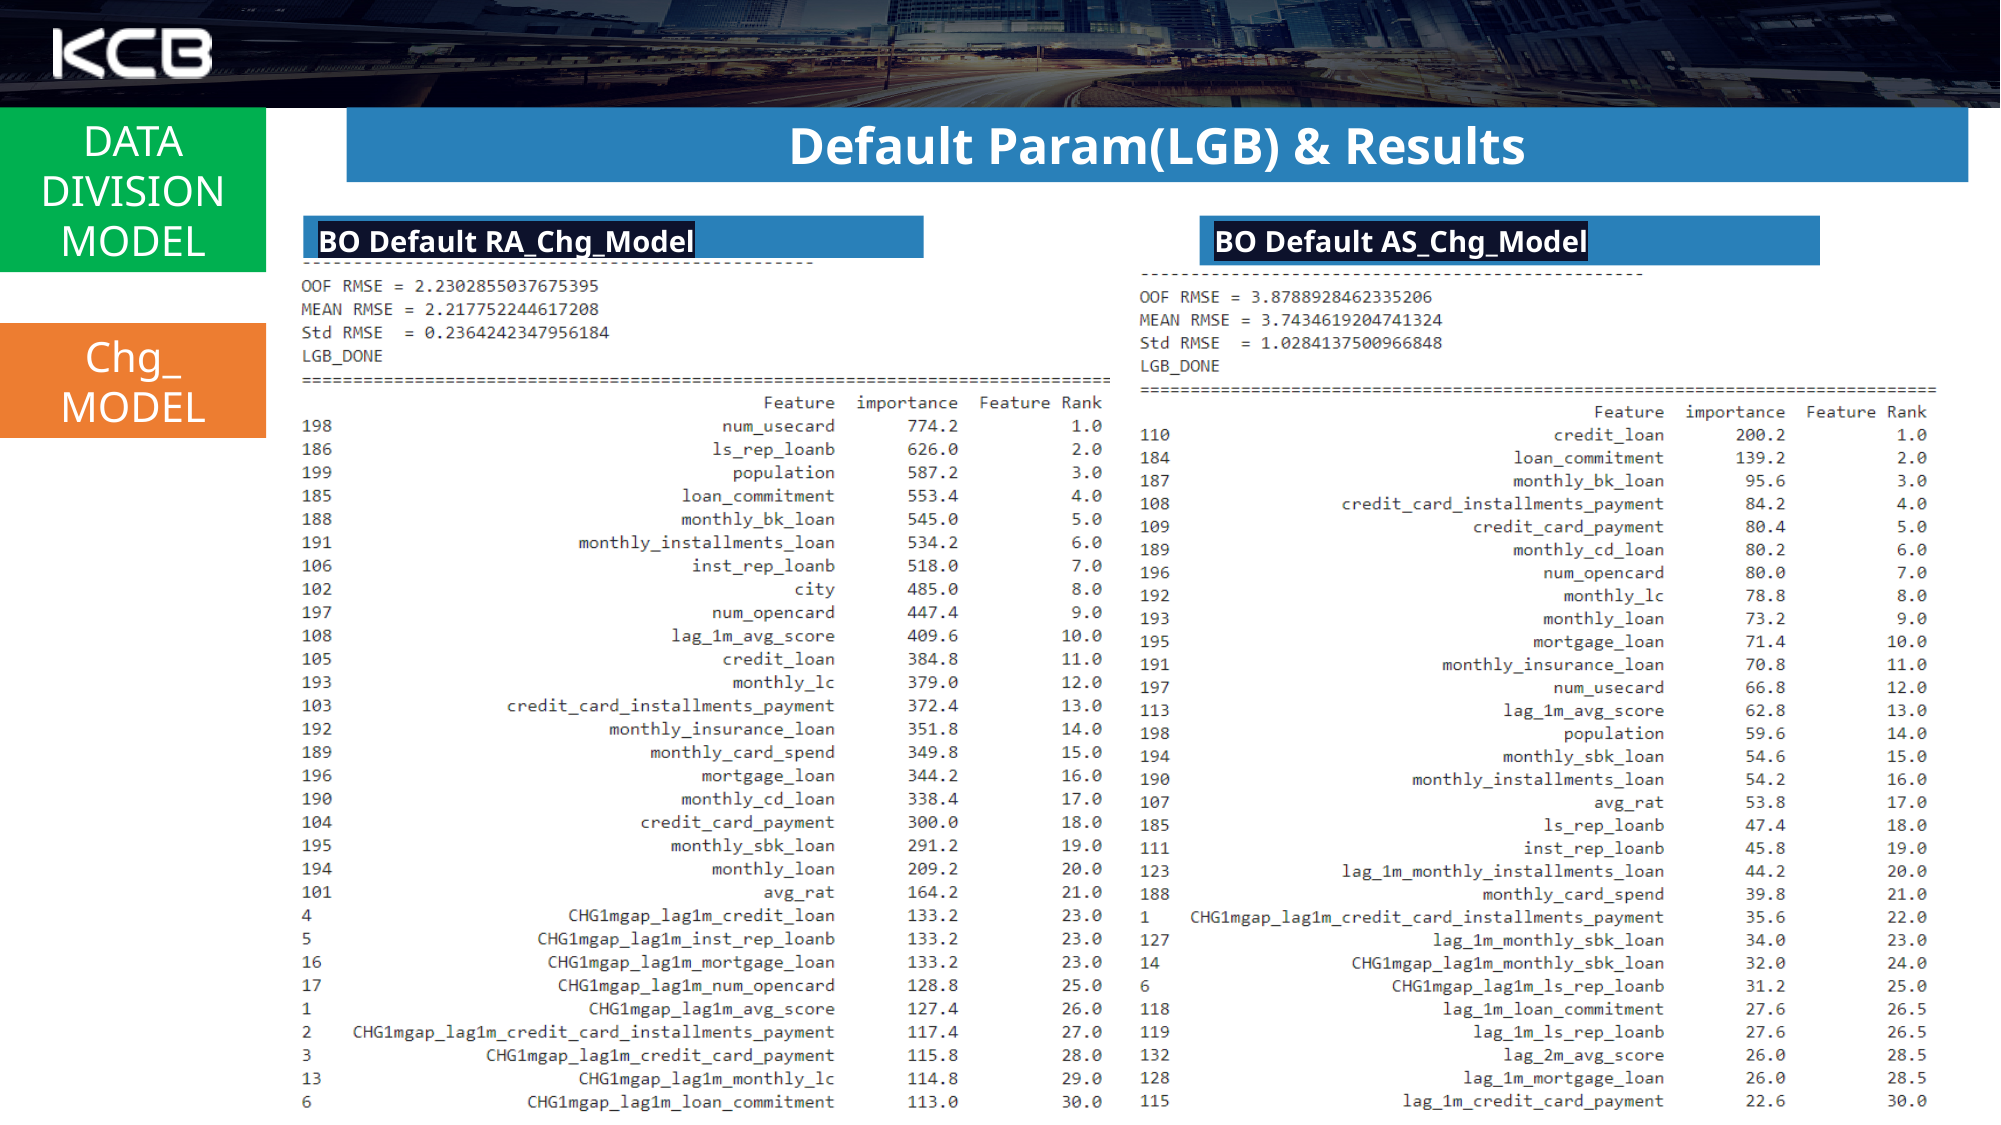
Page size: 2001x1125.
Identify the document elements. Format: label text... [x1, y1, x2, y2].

picture [293, 258, 1110, 1118]
text_box BO Default RA_Chg_Model [303, 215, 924, 258]
text_box DATA DIVISION MODEL [0, 108, 267, 273]
picture [1136, 266, 1937, 1118]
text_box Default Param(LGB) & Results [346, 108, 1969, 183]
text_box Chg_ MODEL [0, 323, 267, 438]
text_box BO Default AS_Chg_Model [1199, 215, 1820, 266]
picture [0, 0, 2000, 108]
